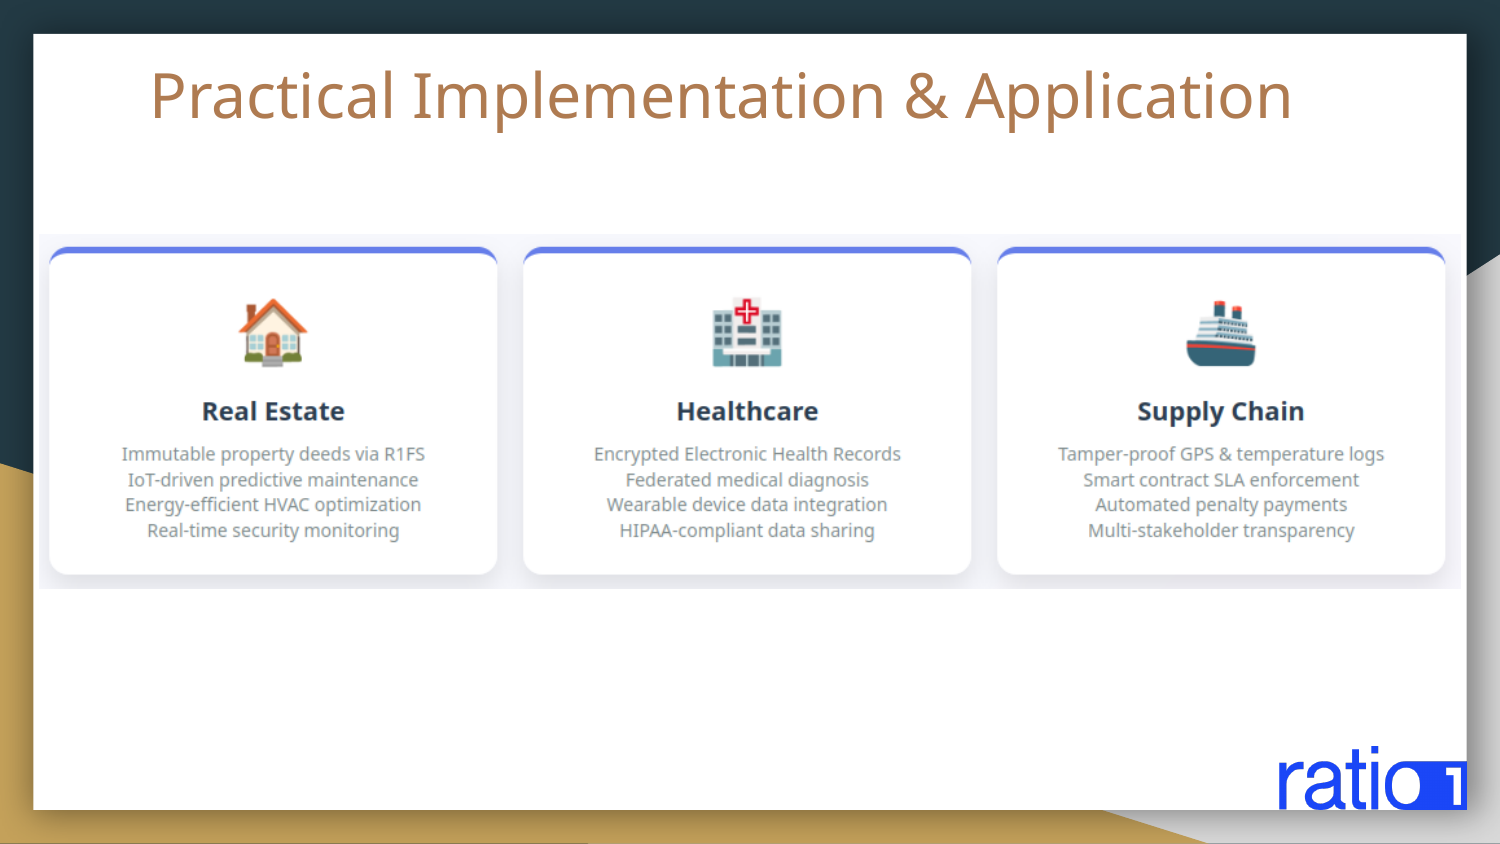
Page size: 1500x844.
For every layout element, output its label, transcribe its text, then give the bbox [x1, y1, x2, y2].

picture [38, 233, 1462, 590]
picture [1278, 746, 1467, 810]
title Practical Implementation & Application [134, 41, 1366, 199]
